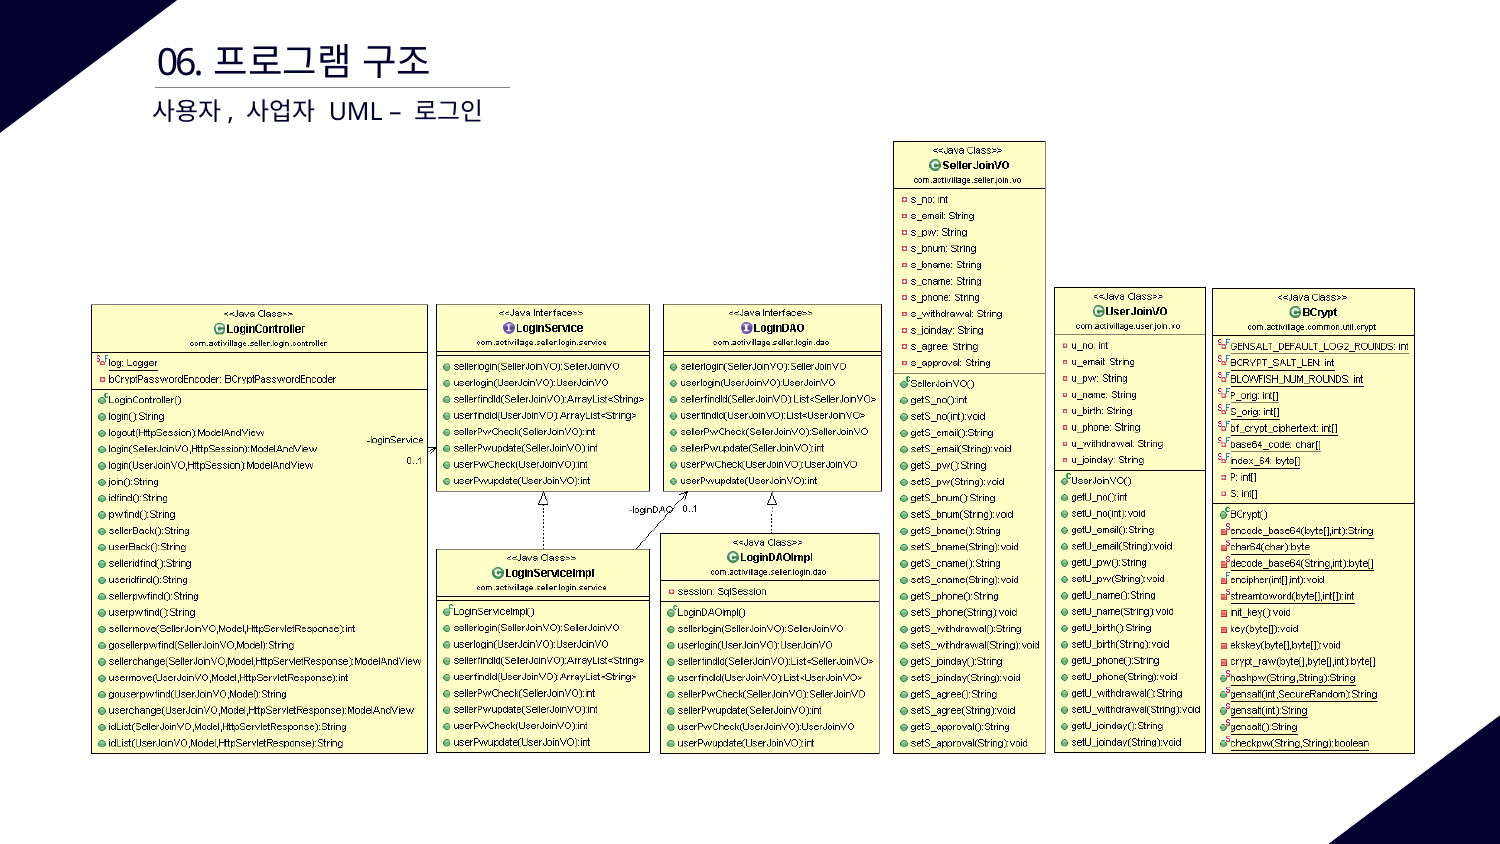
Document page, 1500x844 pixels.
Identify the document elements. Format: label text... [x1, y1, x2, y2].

text_box 프로그램 구조 [199, 30, 447, 87]
text_box 06. [142, 30, 199, 90]
picture [88, 138, 1417, 756]
text_box 사용자, 사업자 UML – 로그인 [137, 87, 498, 133]
